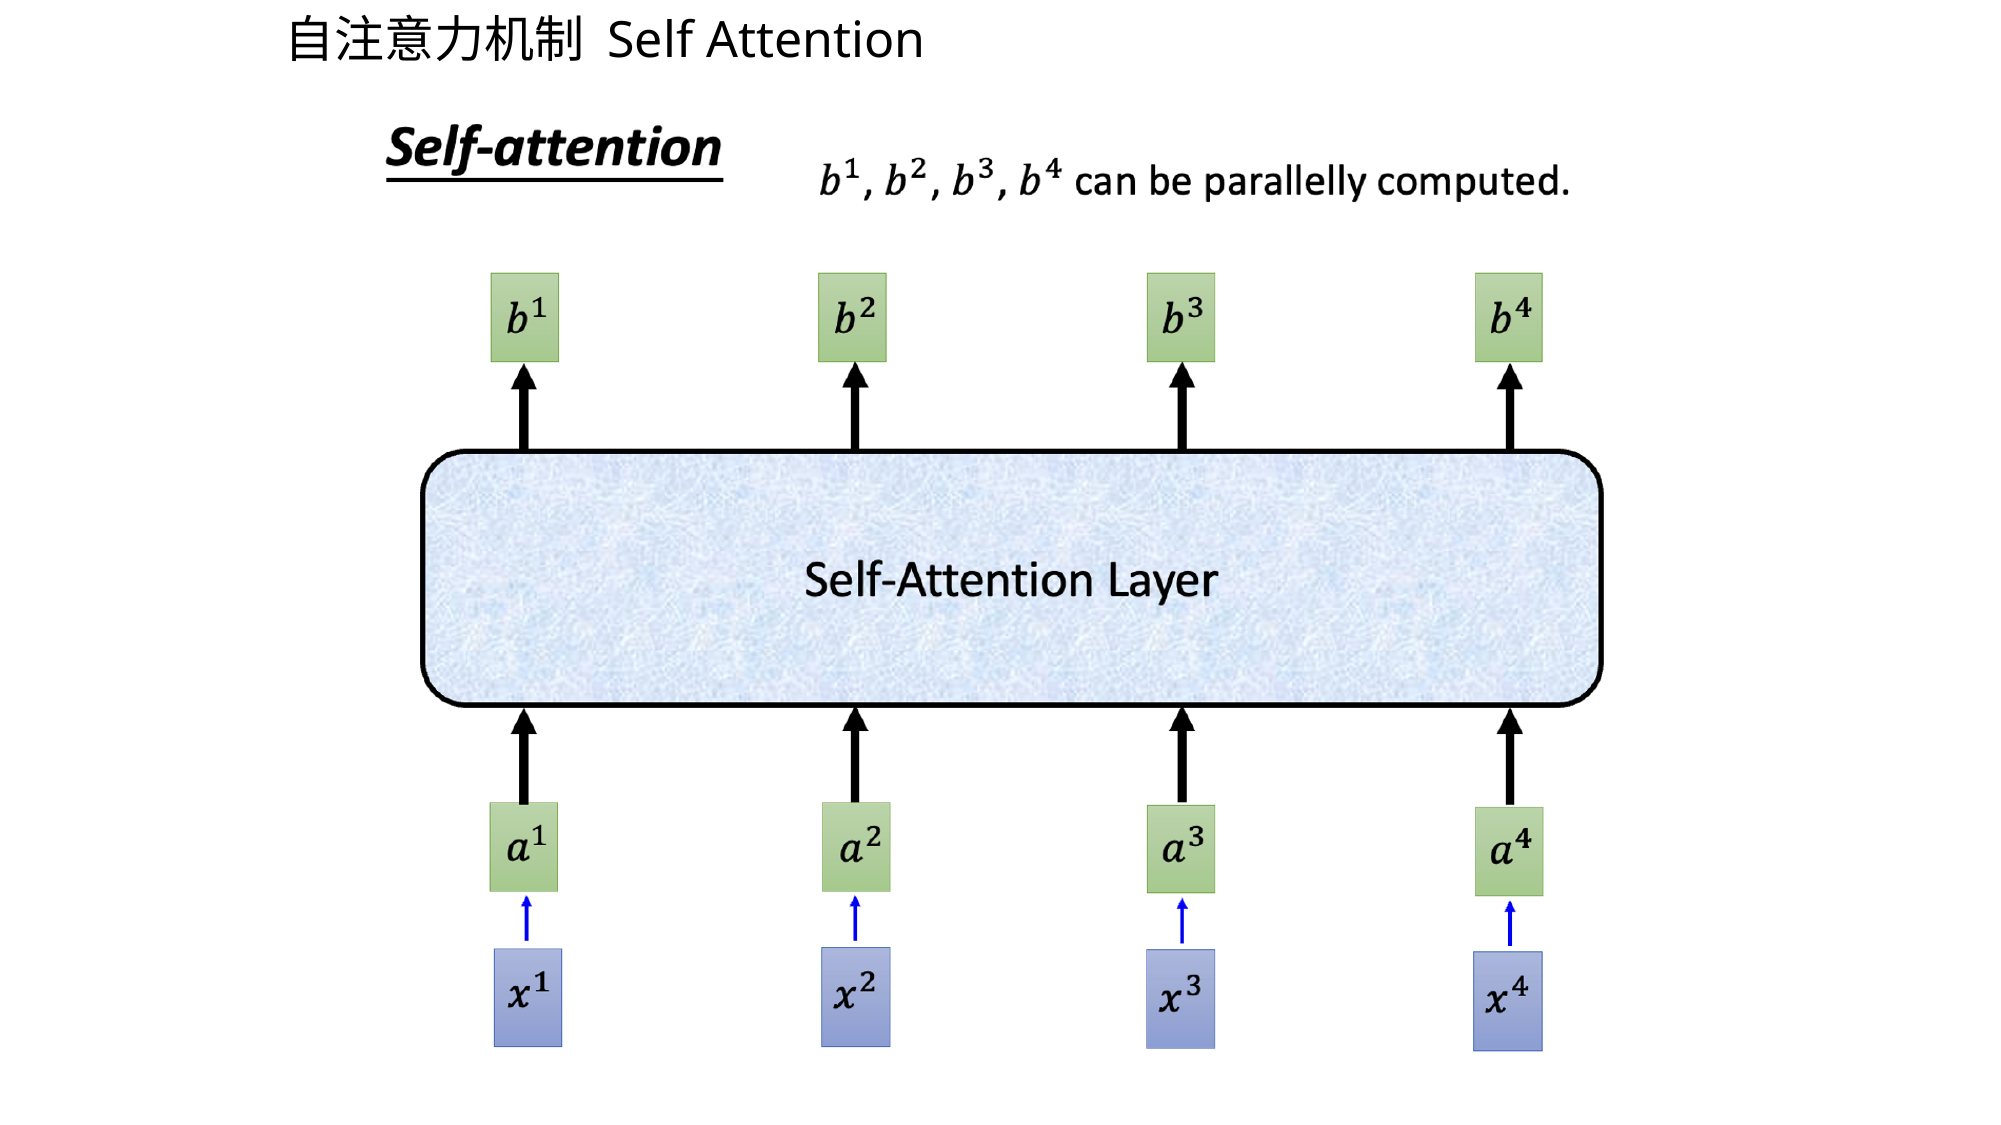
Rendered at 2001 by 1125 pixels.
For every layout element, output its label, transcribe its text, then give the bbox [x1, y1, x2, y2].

title 自注意力机制 Self Attention [282, 12, 1465, 203]
picture [362, 112, 1638, 1069]
